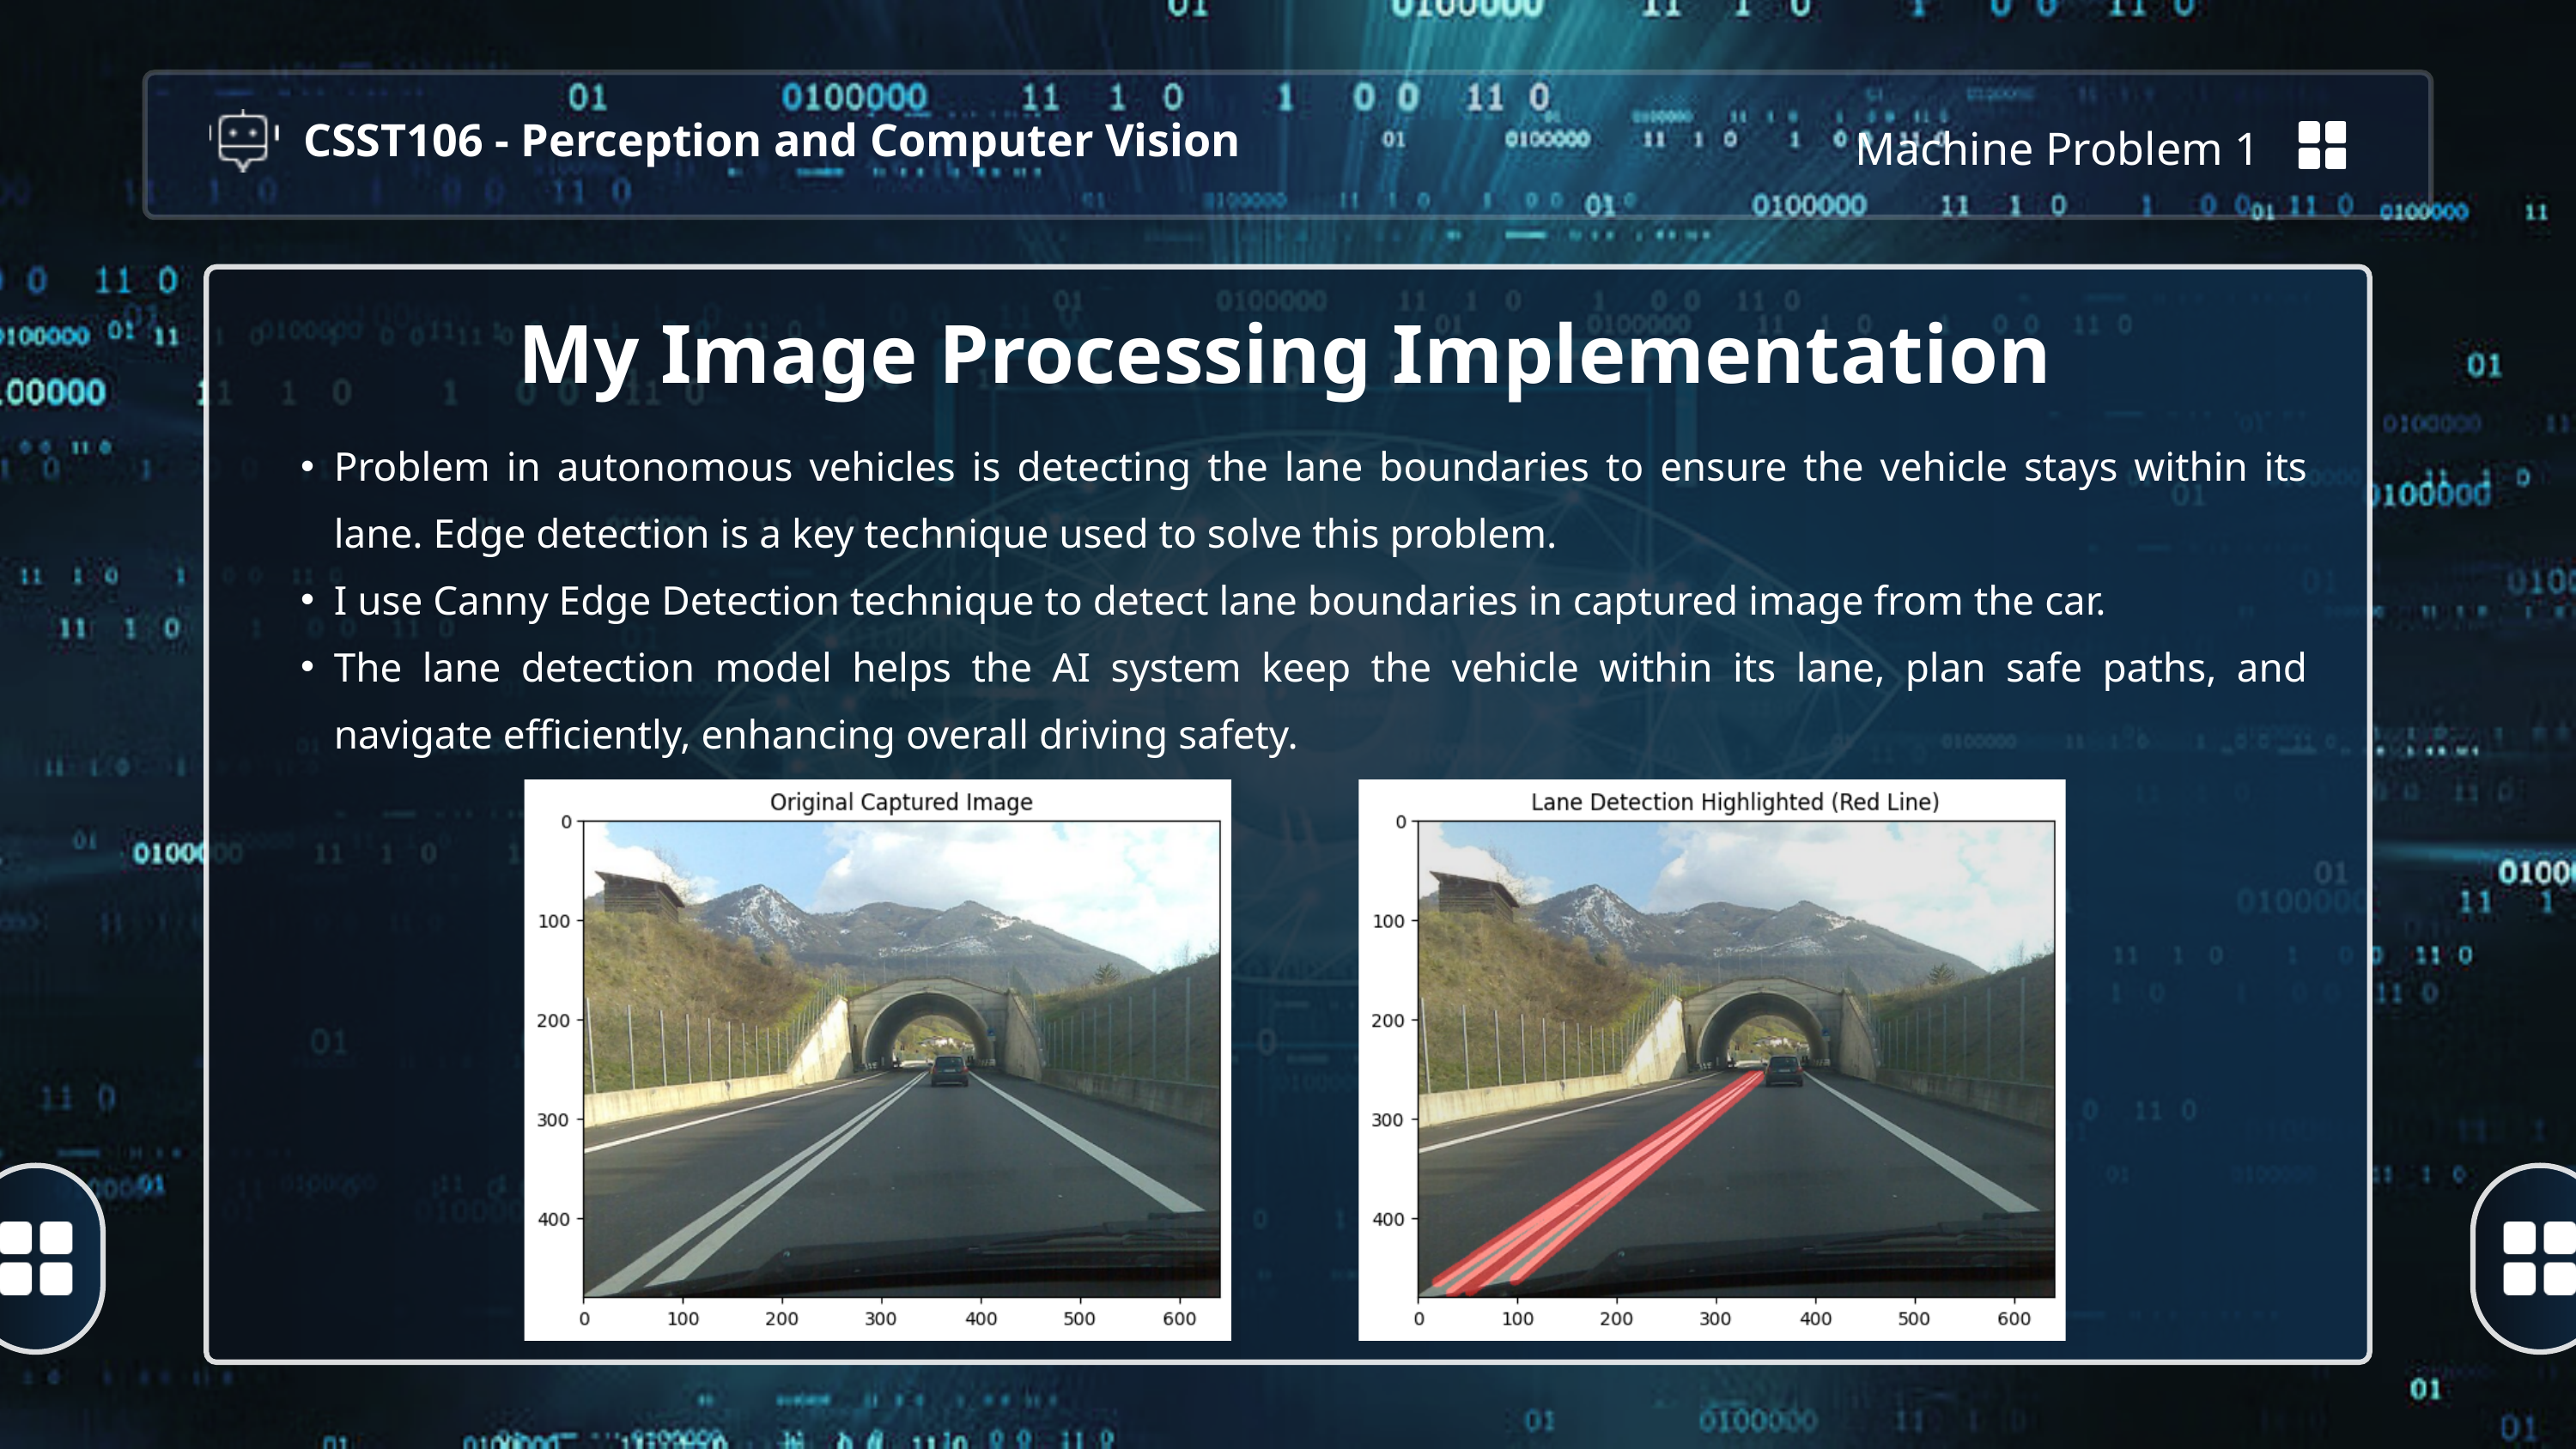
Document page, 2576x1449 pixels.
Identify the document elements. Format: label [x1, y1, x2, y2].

text_box [0, 0, 2576, 1449]
text_box [206, 266, 2370, 1363]
text_box [0, 1165, 104, 1353]
text_box [2472, 1165, 2576, 1353]
text_box [144, 72, 2432, 218]
